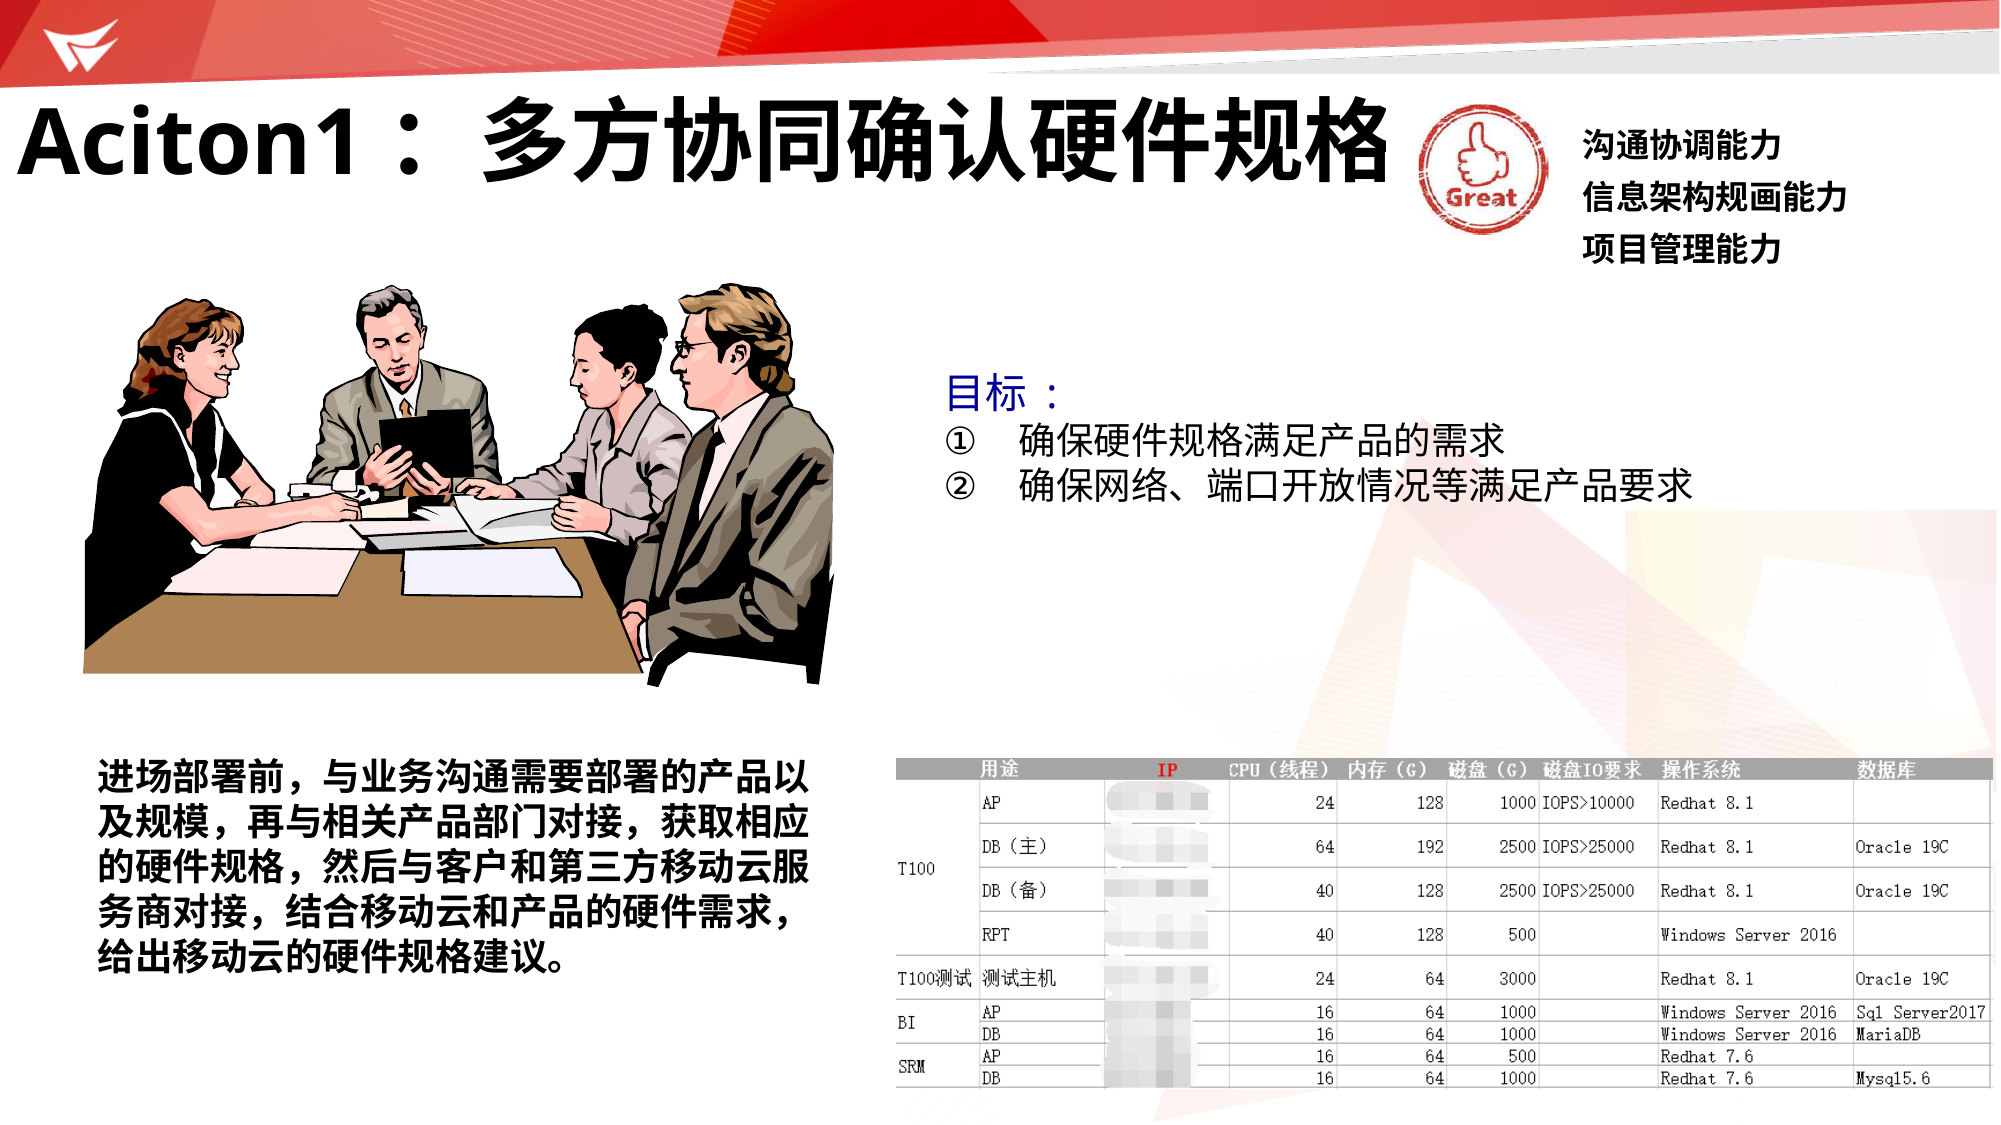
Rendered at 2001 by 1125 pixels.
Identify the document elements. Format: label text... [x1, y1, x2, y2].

text_box 目标 : 确保硬件规格满足产品的需求 确保网络、端口开放情况等满足产品要求 [928, 359, 1929, 514]
picture [0, 0, 2000, 88]
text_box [1385, 82, 1946, 273]
text_box 进场部署前，与业务沟通需要部署的产品以及规模，再与相关产品部门对接，获取相应的硬件规格，然后与客户和第三方移动云服务商对接，结合移动云和产品的硬件需求，给出移动云的硬件规格建议。 [83, 745, 856, 986]
picture [82, 277, 840, 693]
picture [896, 413, 1998, 1125]
